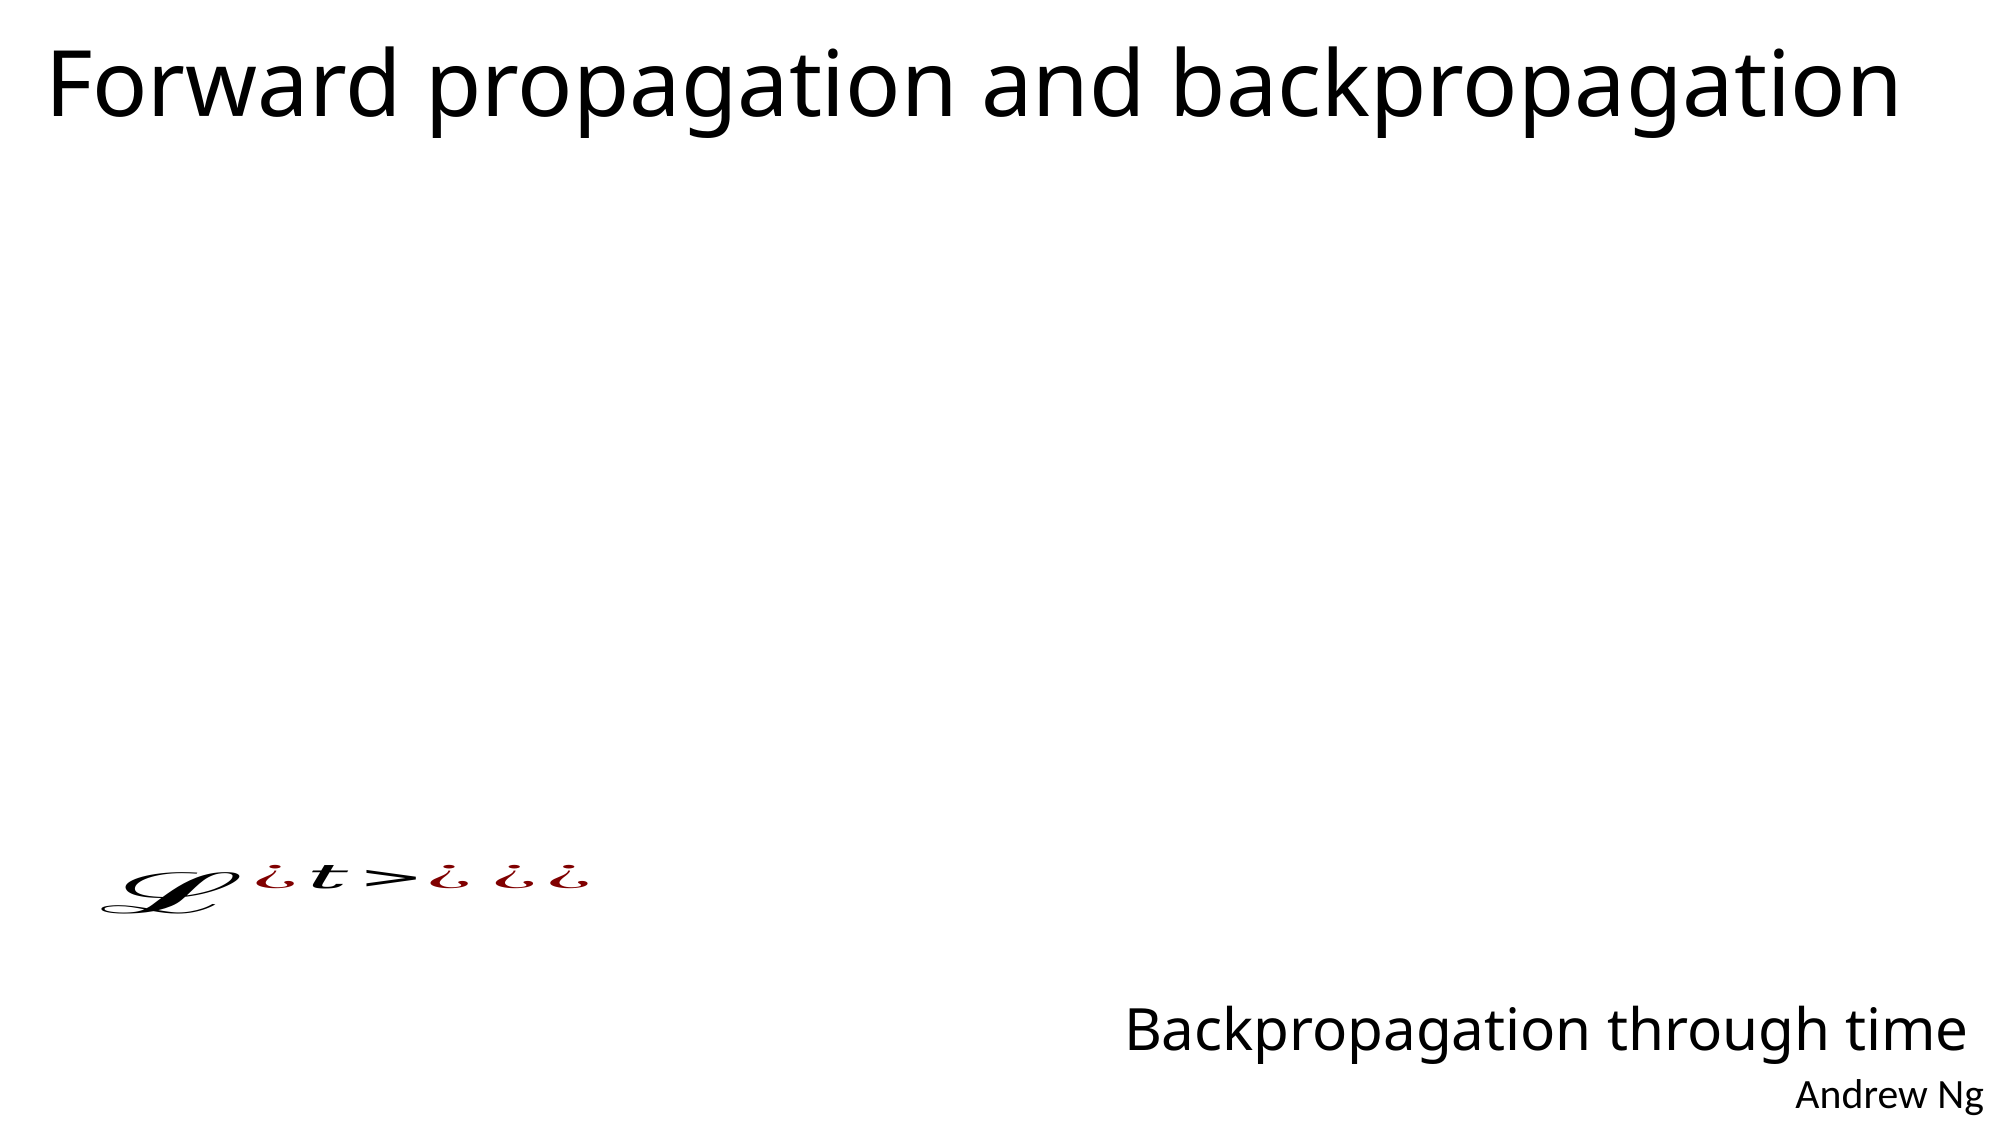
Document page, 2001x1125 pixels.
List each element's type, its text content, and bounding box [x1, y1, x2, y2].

text_box Backpropagation through time [1124, 992, 1969, 1063]
text_box Forward propagation and backpropagation [30, 29, 2000, 248]
